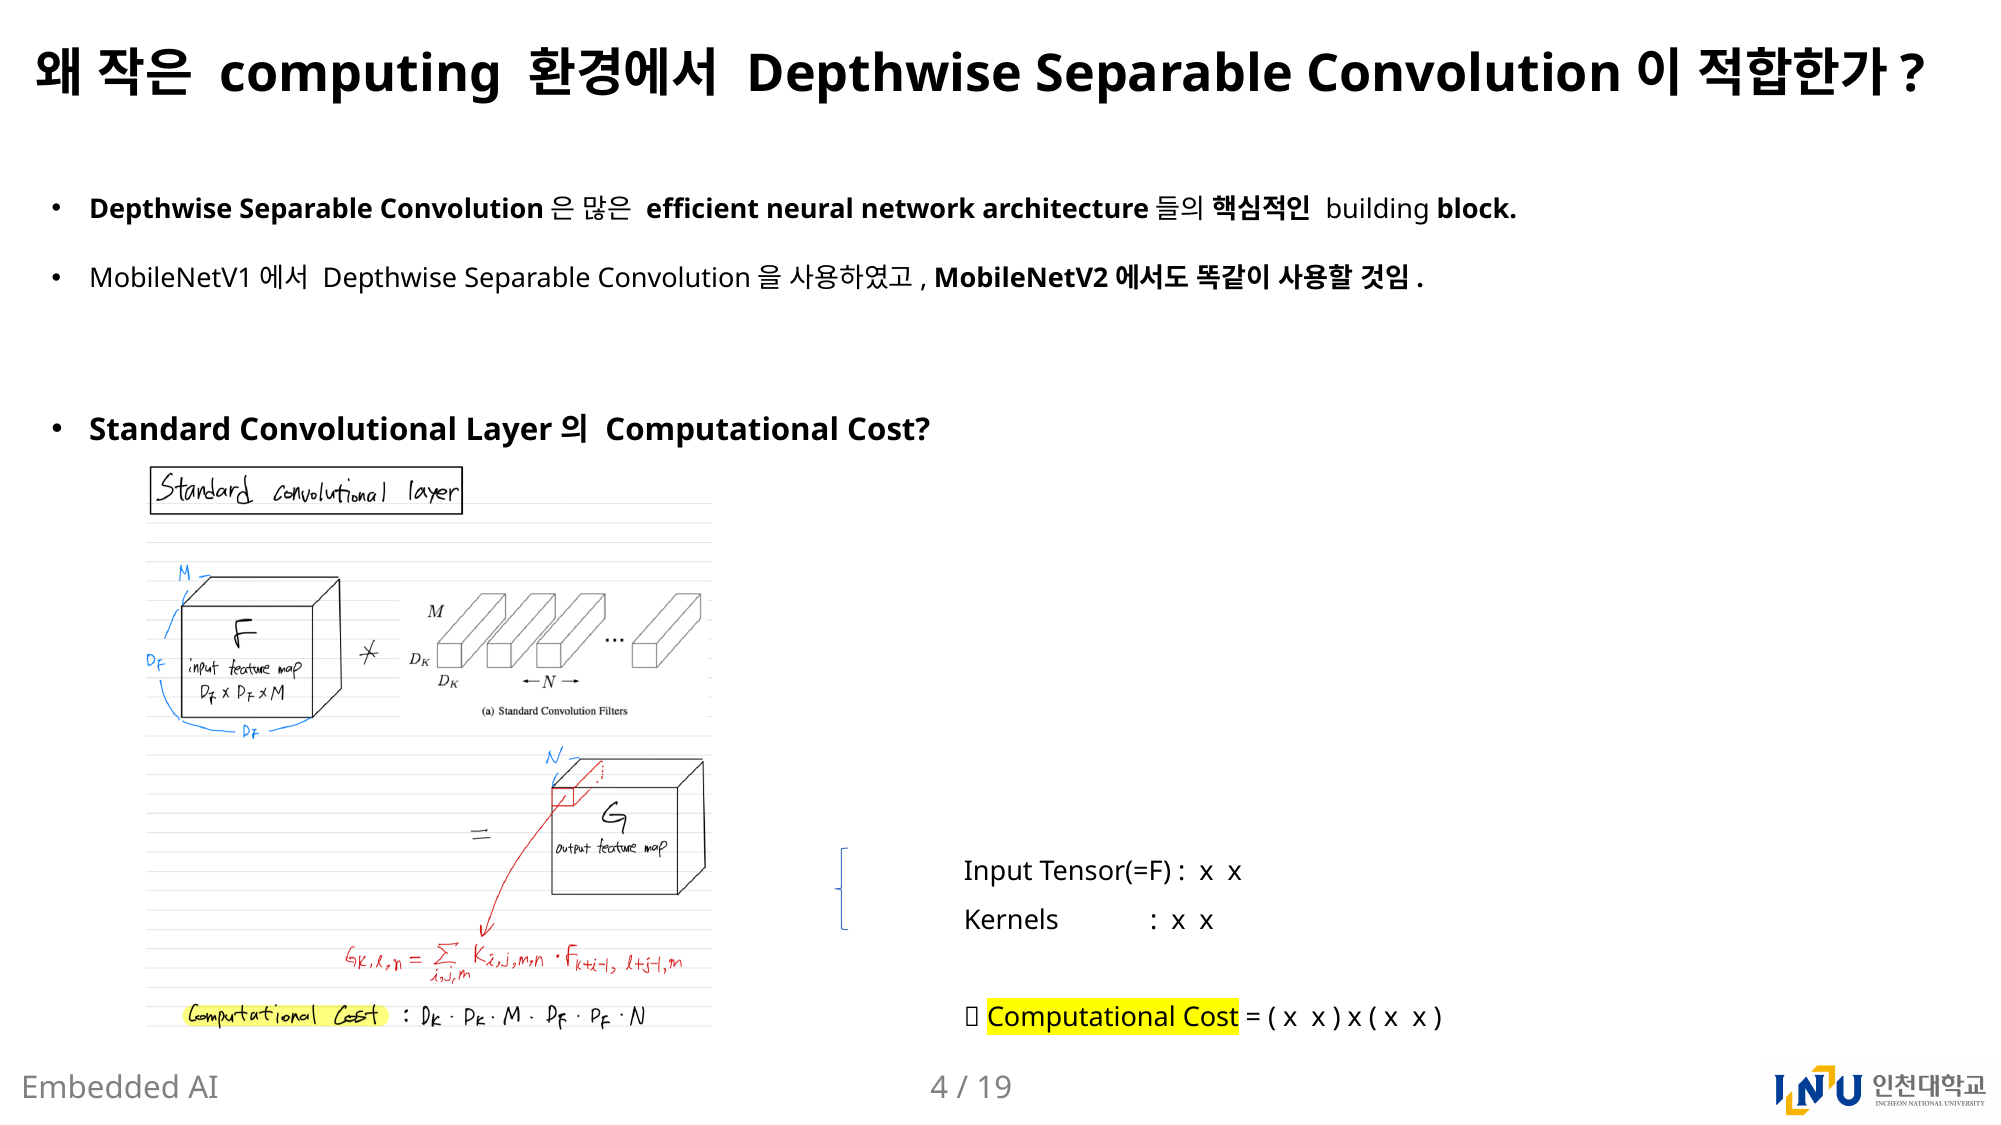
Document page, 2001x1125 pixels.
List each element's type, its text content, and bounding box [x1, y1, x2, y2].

text_box [834, 847, 849, 931]
list Depthwise Separable Convolution은 많은 efficient neural network architecture들의 핵심적인 building block. MobileNetV1에서 Depthwise Separable Convolution을 사용하였고, MobileNetV2에서도 똑같이 사용할 것임. Standard Convolutional Layer의 Computational Cost? [36, 167, 1958, 1060]
title 왜 작은 computing 환경에서 Depthwise Separable Convolution이 적합한가? [20, 9, 1981, 141]
picture [1766, 1055, 1994, 1120]
picture [146, 462, 712, 1036]
